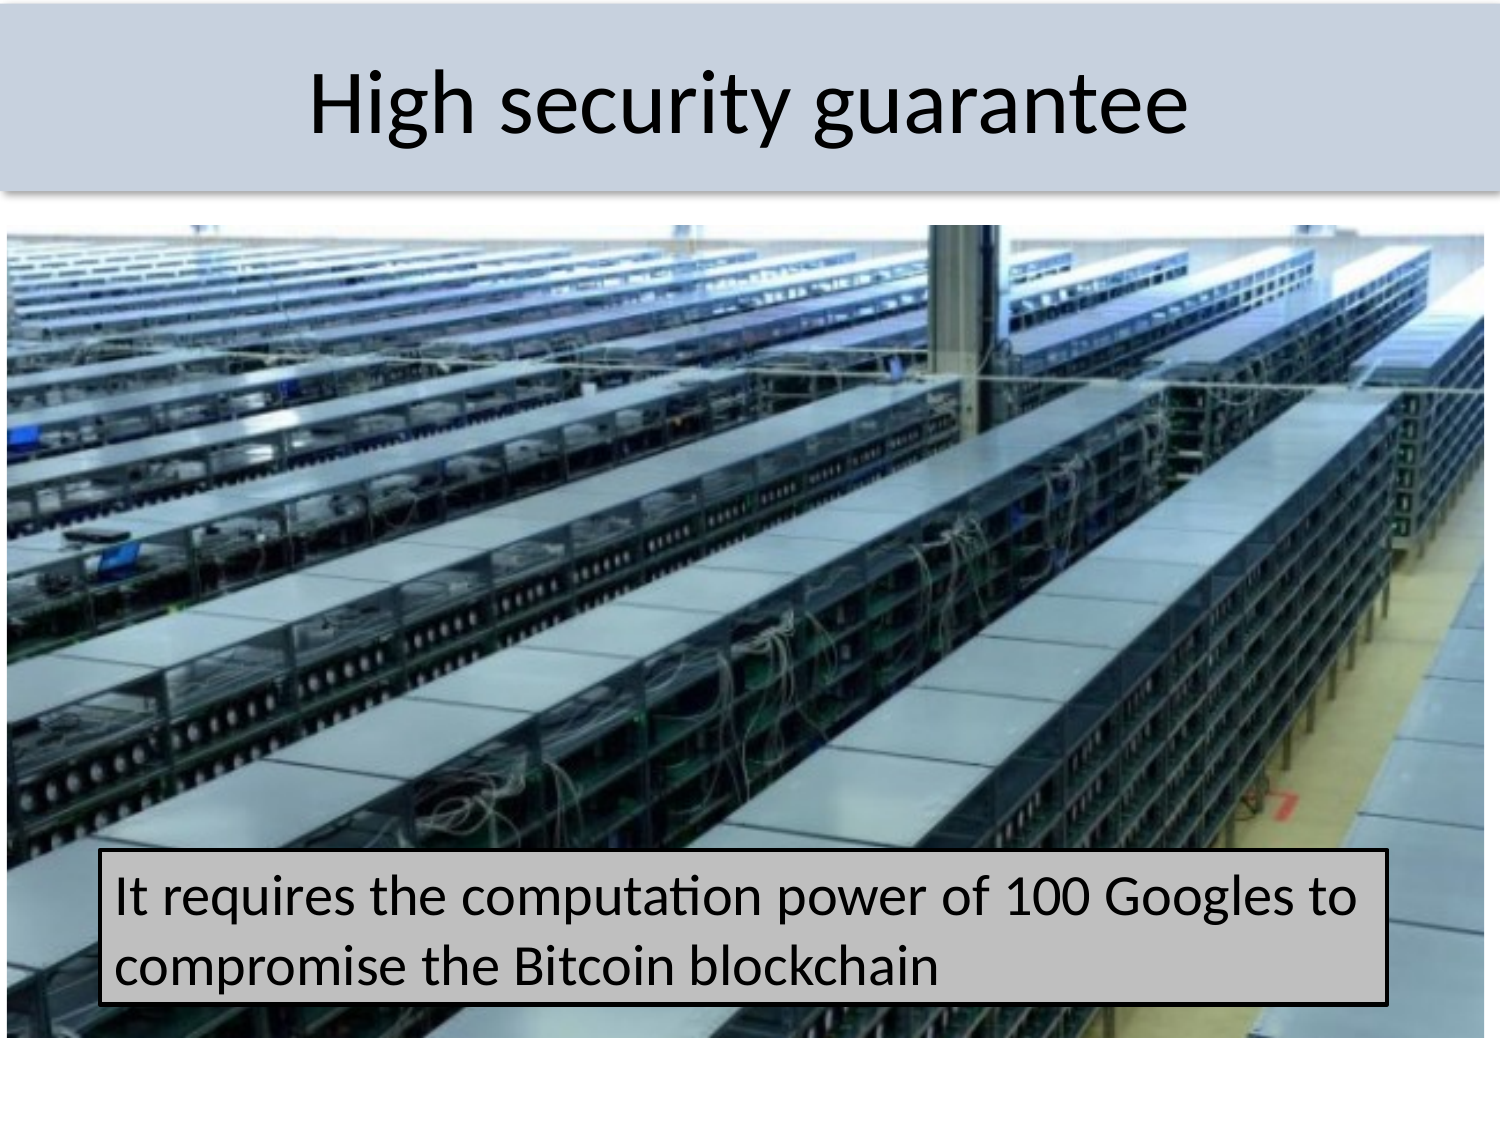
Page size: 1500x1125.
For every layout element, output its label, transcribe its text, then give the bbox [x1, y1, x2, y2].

title High security guarantee [0, 3, 1500, 192]
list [6, 224, 1485, 1038]
